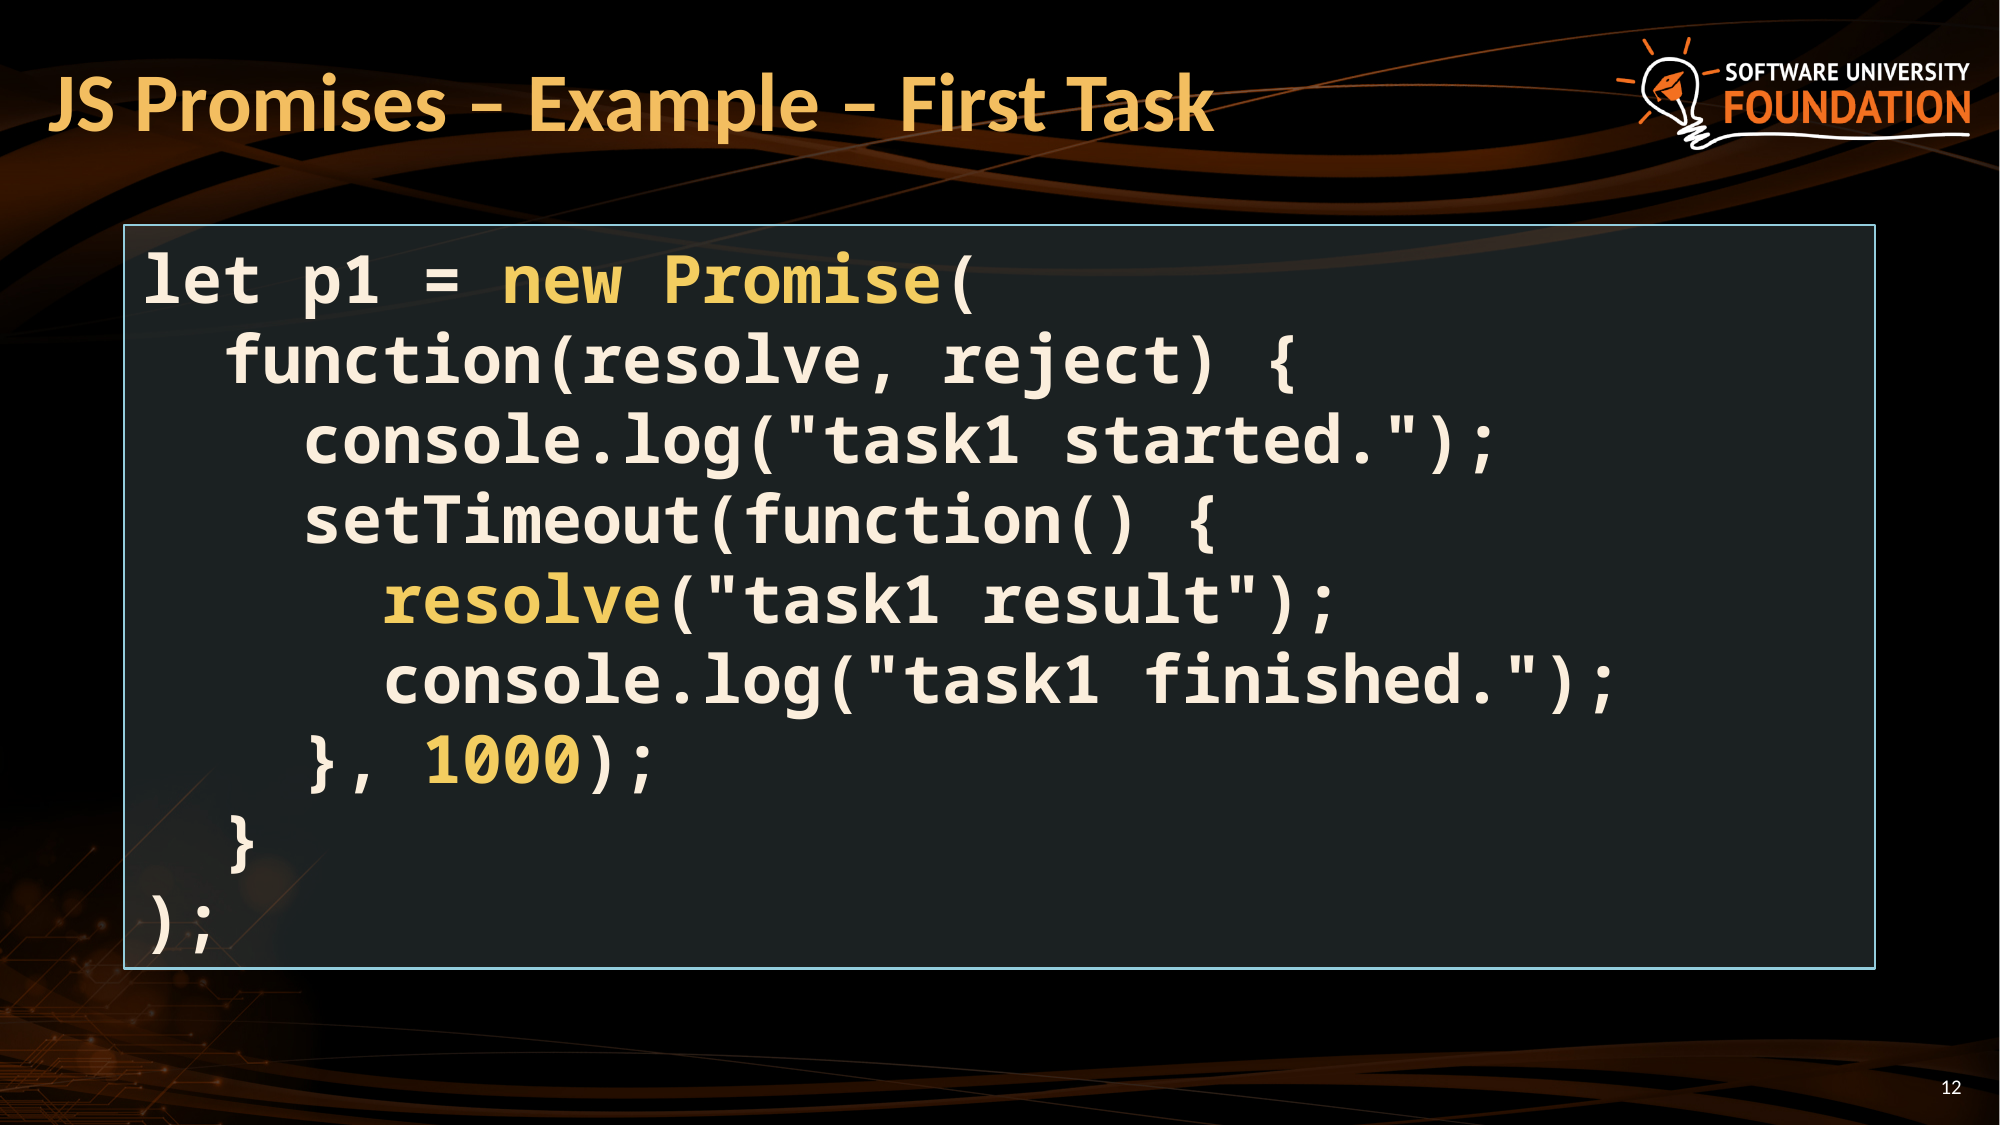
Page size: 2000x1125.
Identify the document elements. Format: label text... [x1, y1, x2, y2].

text_box <number> [1897, 1070, 1968, 1103]
text_box JS Promises – Example – First Task [30, 6, 1602, 189]
picture [0, 0, 2000, 1125]
text_box let p1 = new Promise( function(resolve, reject) { console.log("task1 started."); setTimeout(function() { resolve("task1 result"); console.log("task1 finished."); }, 1000); } ); [124, 225, 1875, 969]
